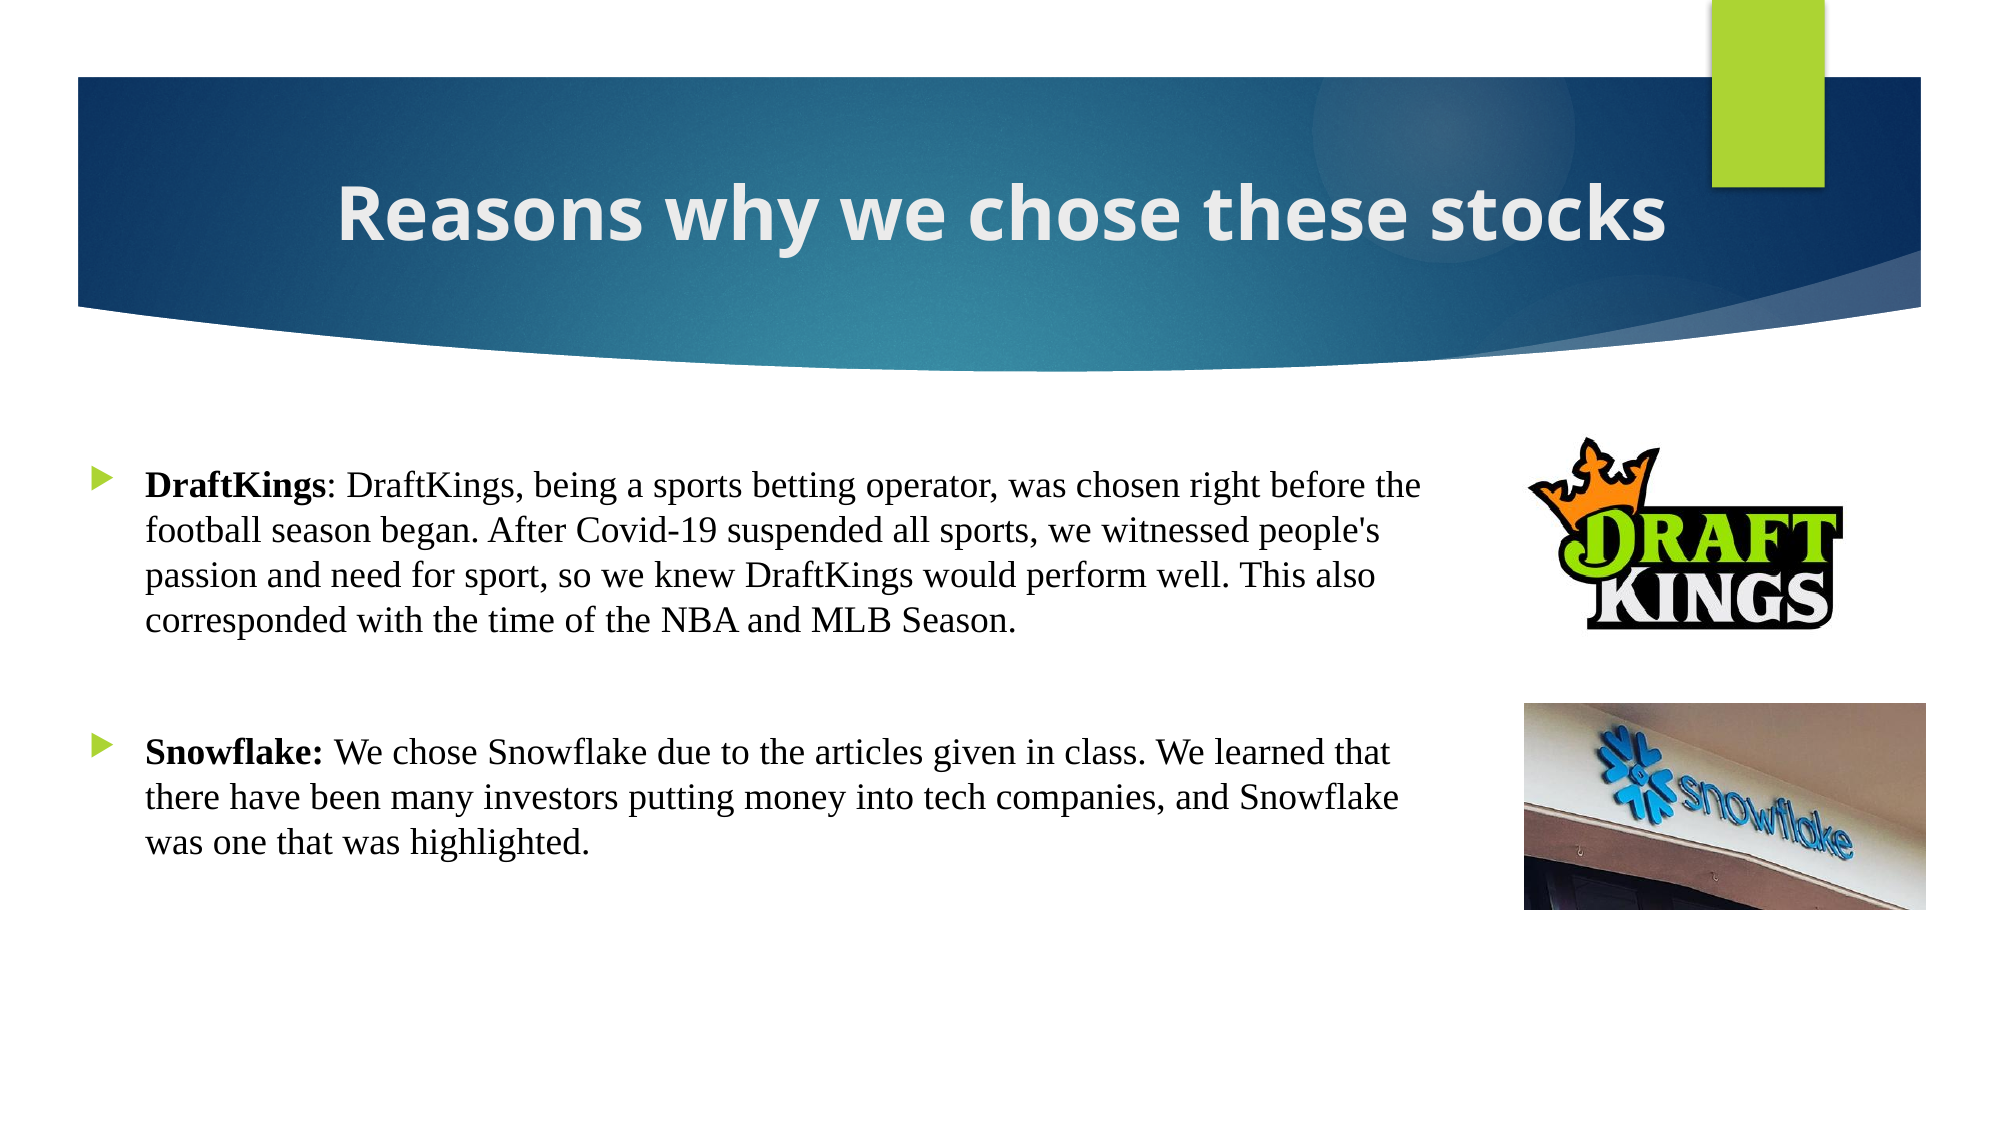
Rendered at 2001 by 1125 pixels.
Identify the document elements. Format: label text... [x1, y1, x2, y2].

list DraftKings: DraftKings, being a sports betting operator, was chosen right before the football season began. After Covid-19 suspended all sports, we witnessed people's passion and need for sport, so we knew DraftKings would perform well. This also corresponded with the time of the NBA and MLB Season. Snowflake: We chose Snowflake due to the articles given in class. We learned that there have been many investors putting money into tech companies, and Snowflake was one that was highlighted. [73, 386, 1483, 1040]
title Reasons why we chose these stocks [293, 197, 1731, 314]
picture [1524, 703, 1926, 911]
picture [1462, 425, 1907, 644]
